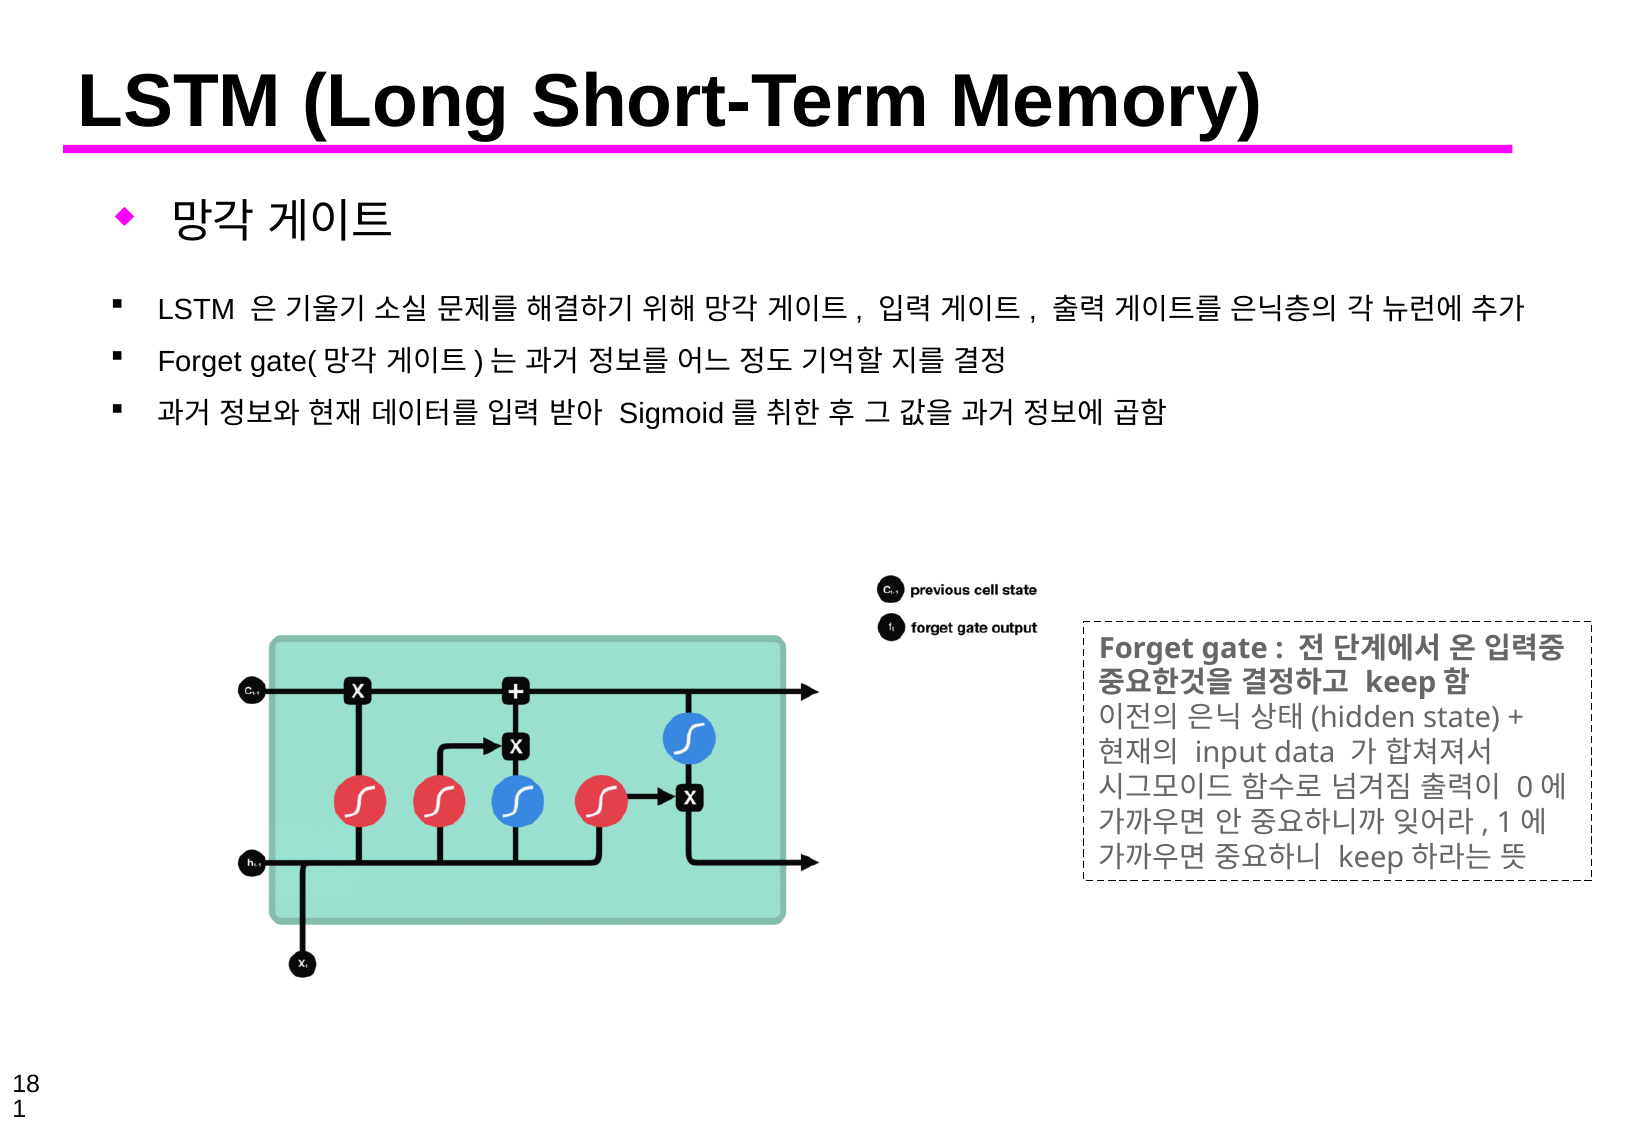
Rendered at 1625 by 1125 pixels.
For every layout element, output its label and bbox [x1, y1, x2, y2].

title [62, 42, 1500, 149]
text_box [1083, 621, 1592, 881]
list [99, 172, 1510, 256]
text_box [95, 265, 1571, 438]
picture [185, 562, 1049, 1017]
slide_number [0, 1071, 69, 1094]
